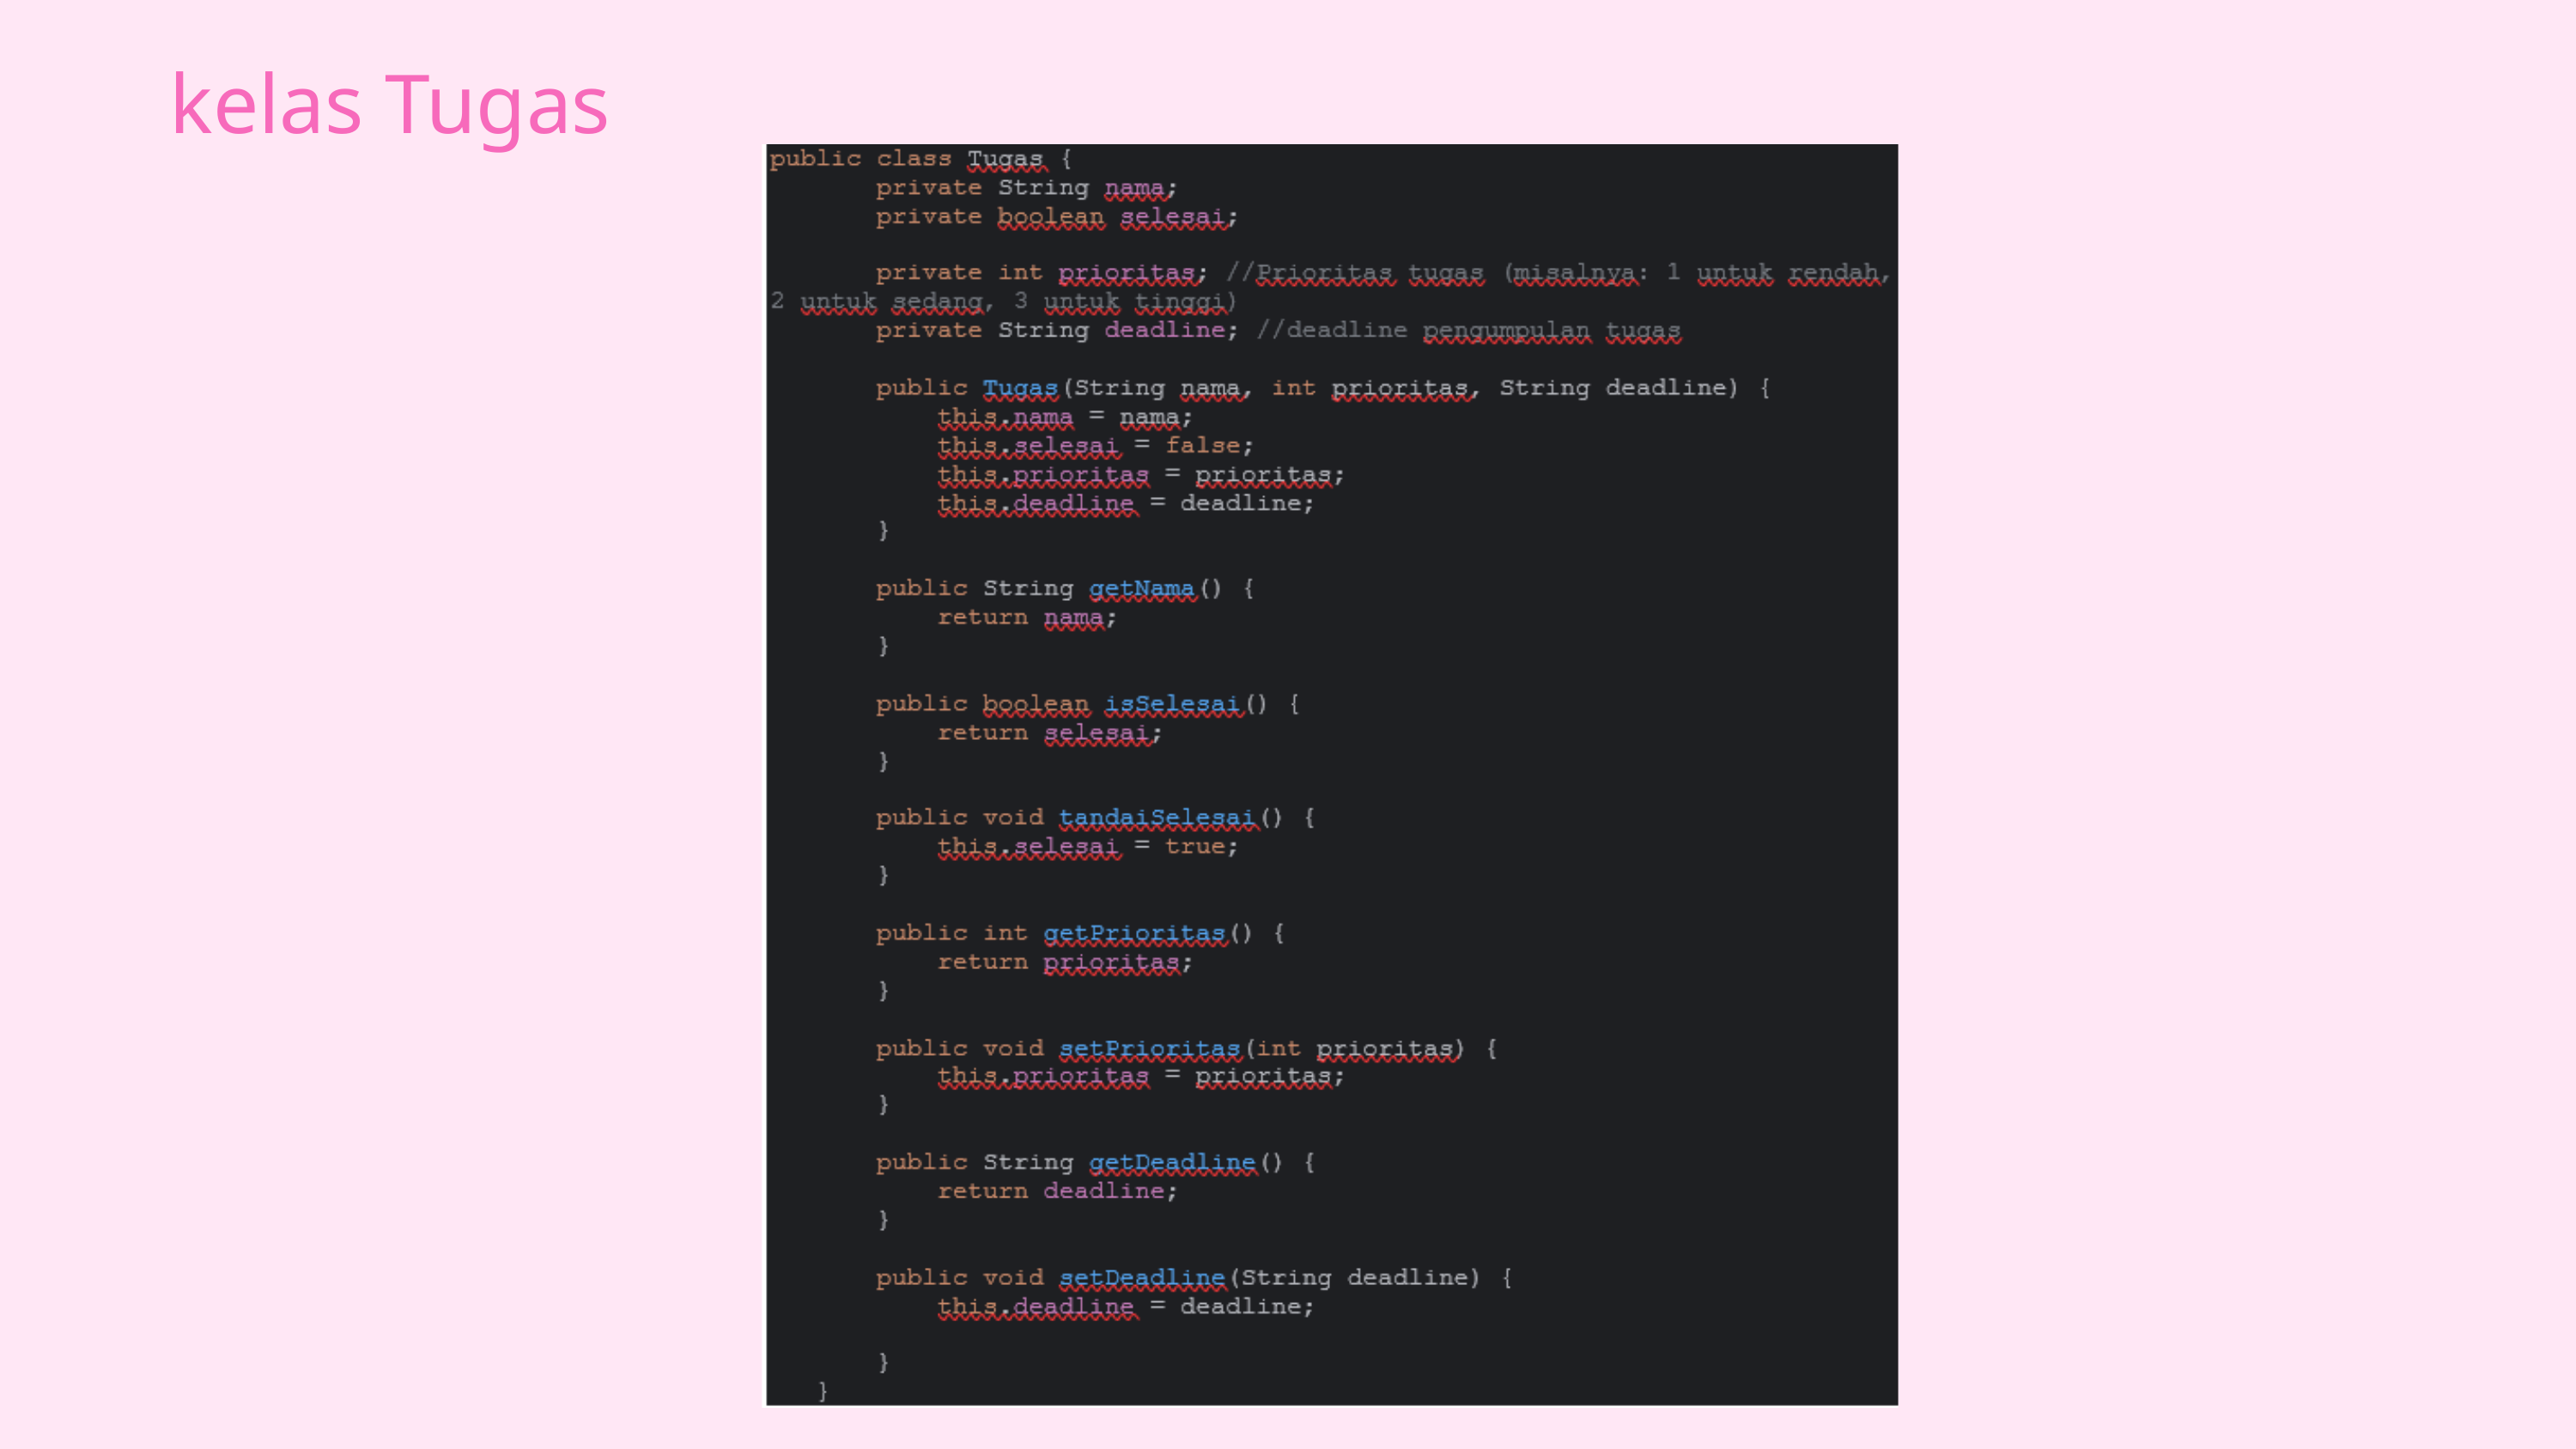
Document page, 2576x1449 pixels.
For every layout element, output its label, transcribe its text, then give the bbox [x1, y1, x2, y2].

text_box kelas Tugas [144, 36, 635, 150]
text_box [762, 144, 1899, 1408]
